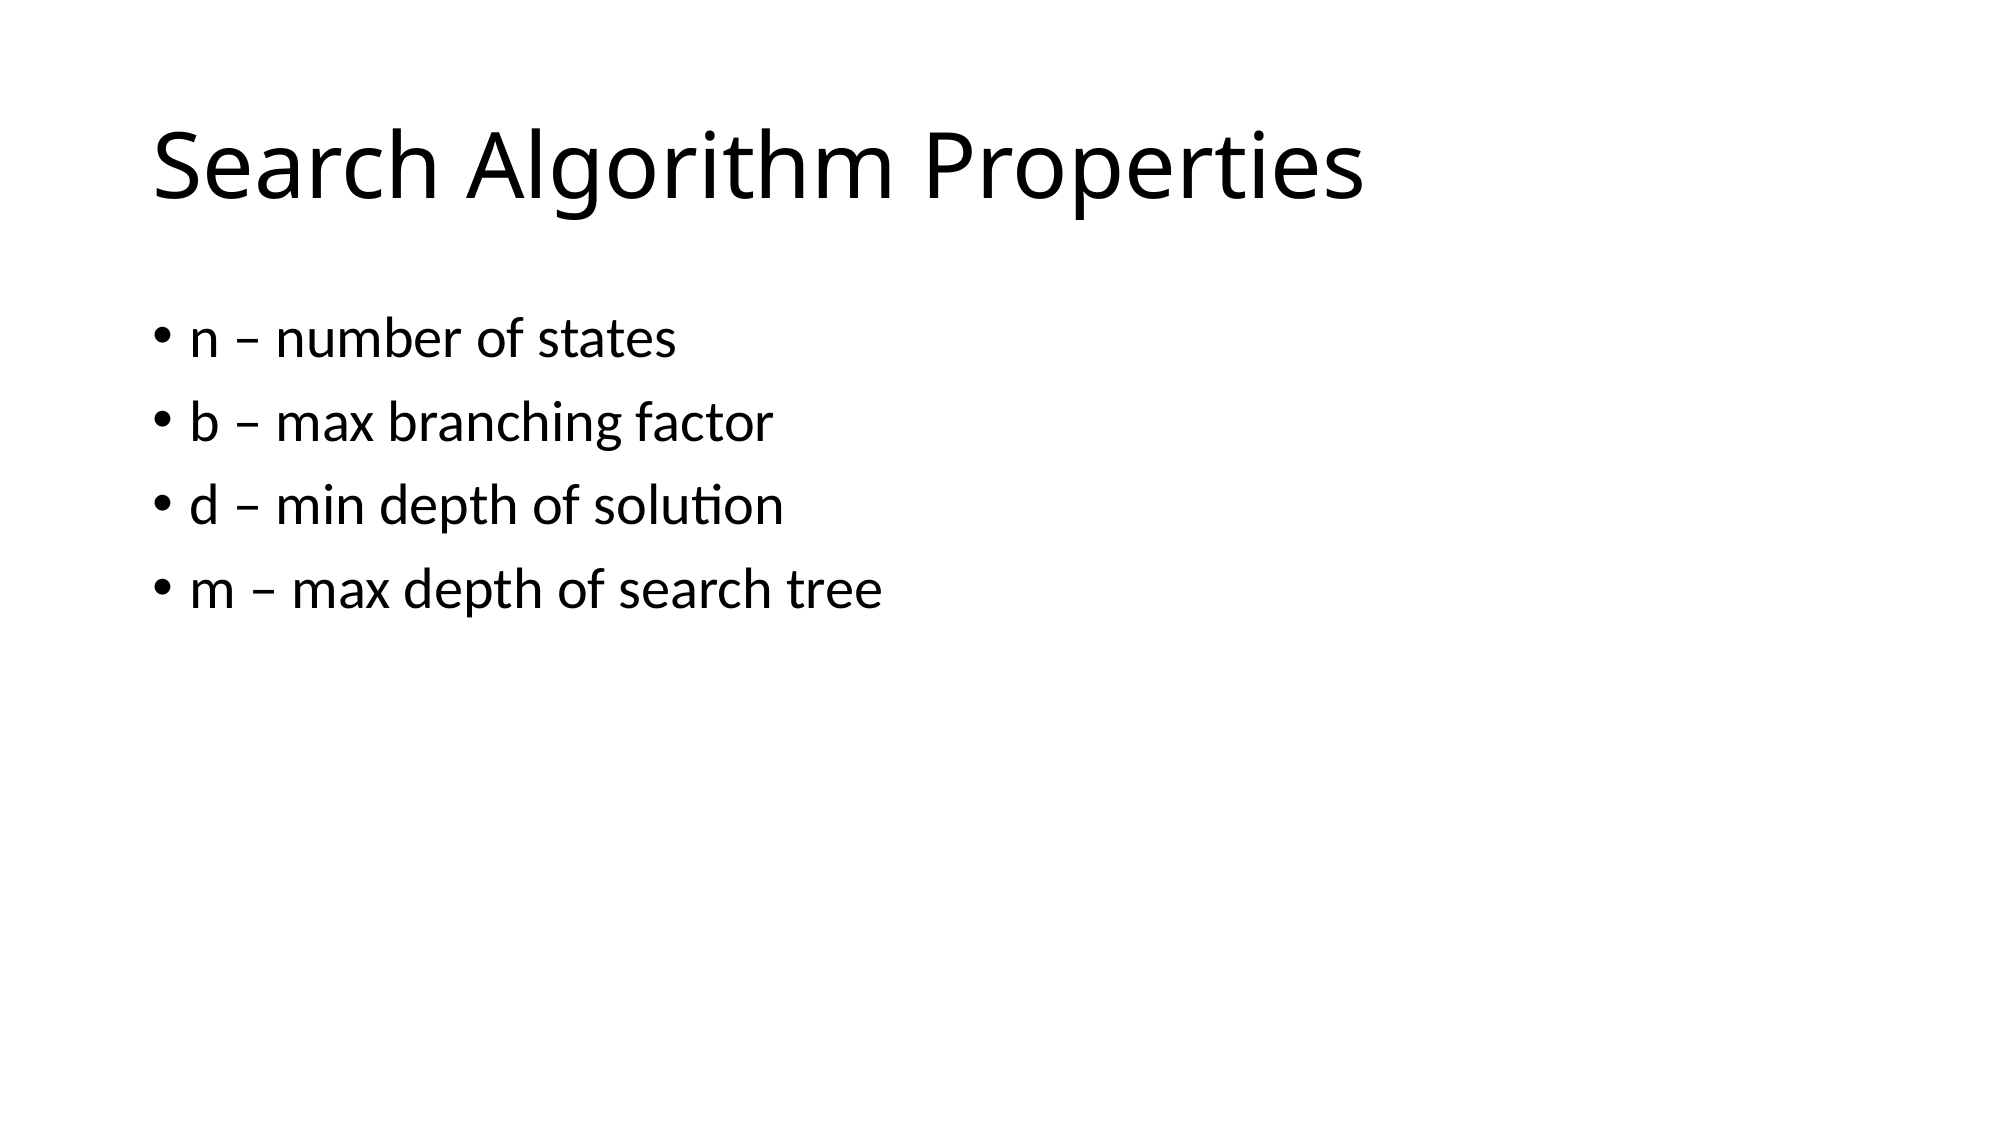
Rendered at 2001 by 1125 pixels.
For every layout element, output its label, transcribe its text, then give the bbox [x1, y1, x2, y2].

list n – number of states b – max branching factor d – min depth of solution m – max depth of search tree [137, 299, 1863, 1014]
title Search Algorithm Properties [137, 59, 1863, 278]
